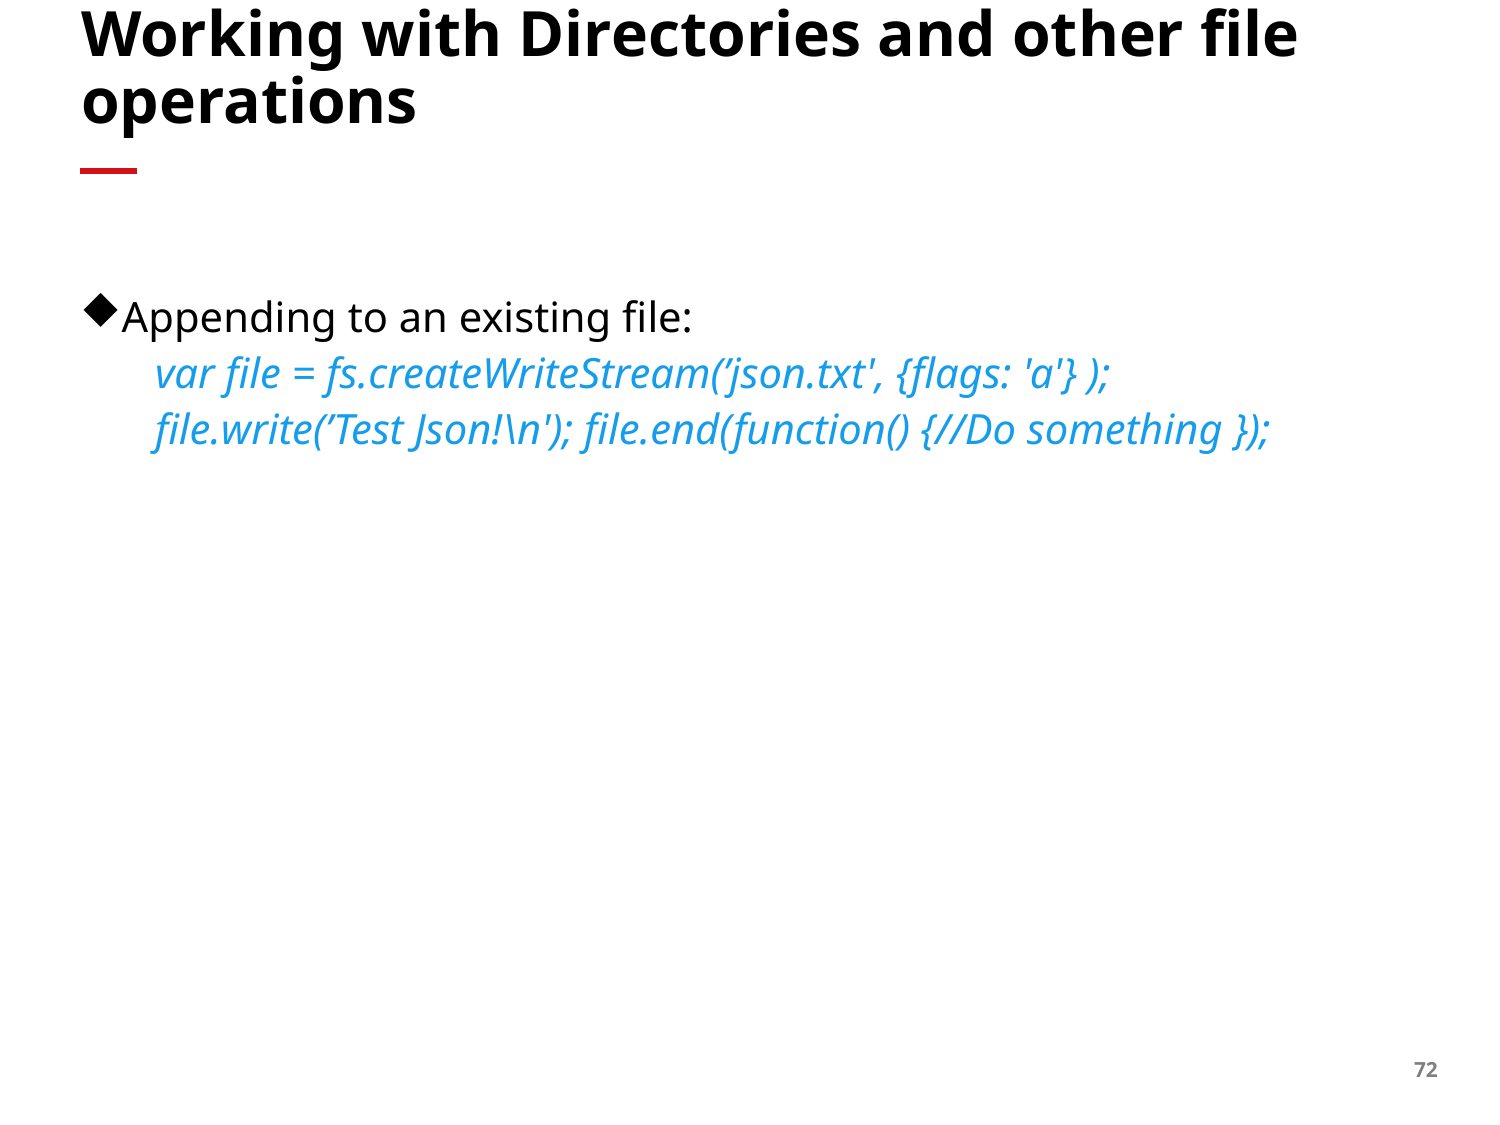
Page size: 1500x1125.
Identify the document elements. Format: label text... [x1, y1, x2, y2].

list Appending to an existing file: var file = fs.createWriteStream(’json.txt', {flags: 'a'} ); file.write(’Test Json!\n'); file.end(function() {//Do something }); [79, 234, 1420, 1022]
title Working with Directories and other file operations [81, 68, 1421, 138]
